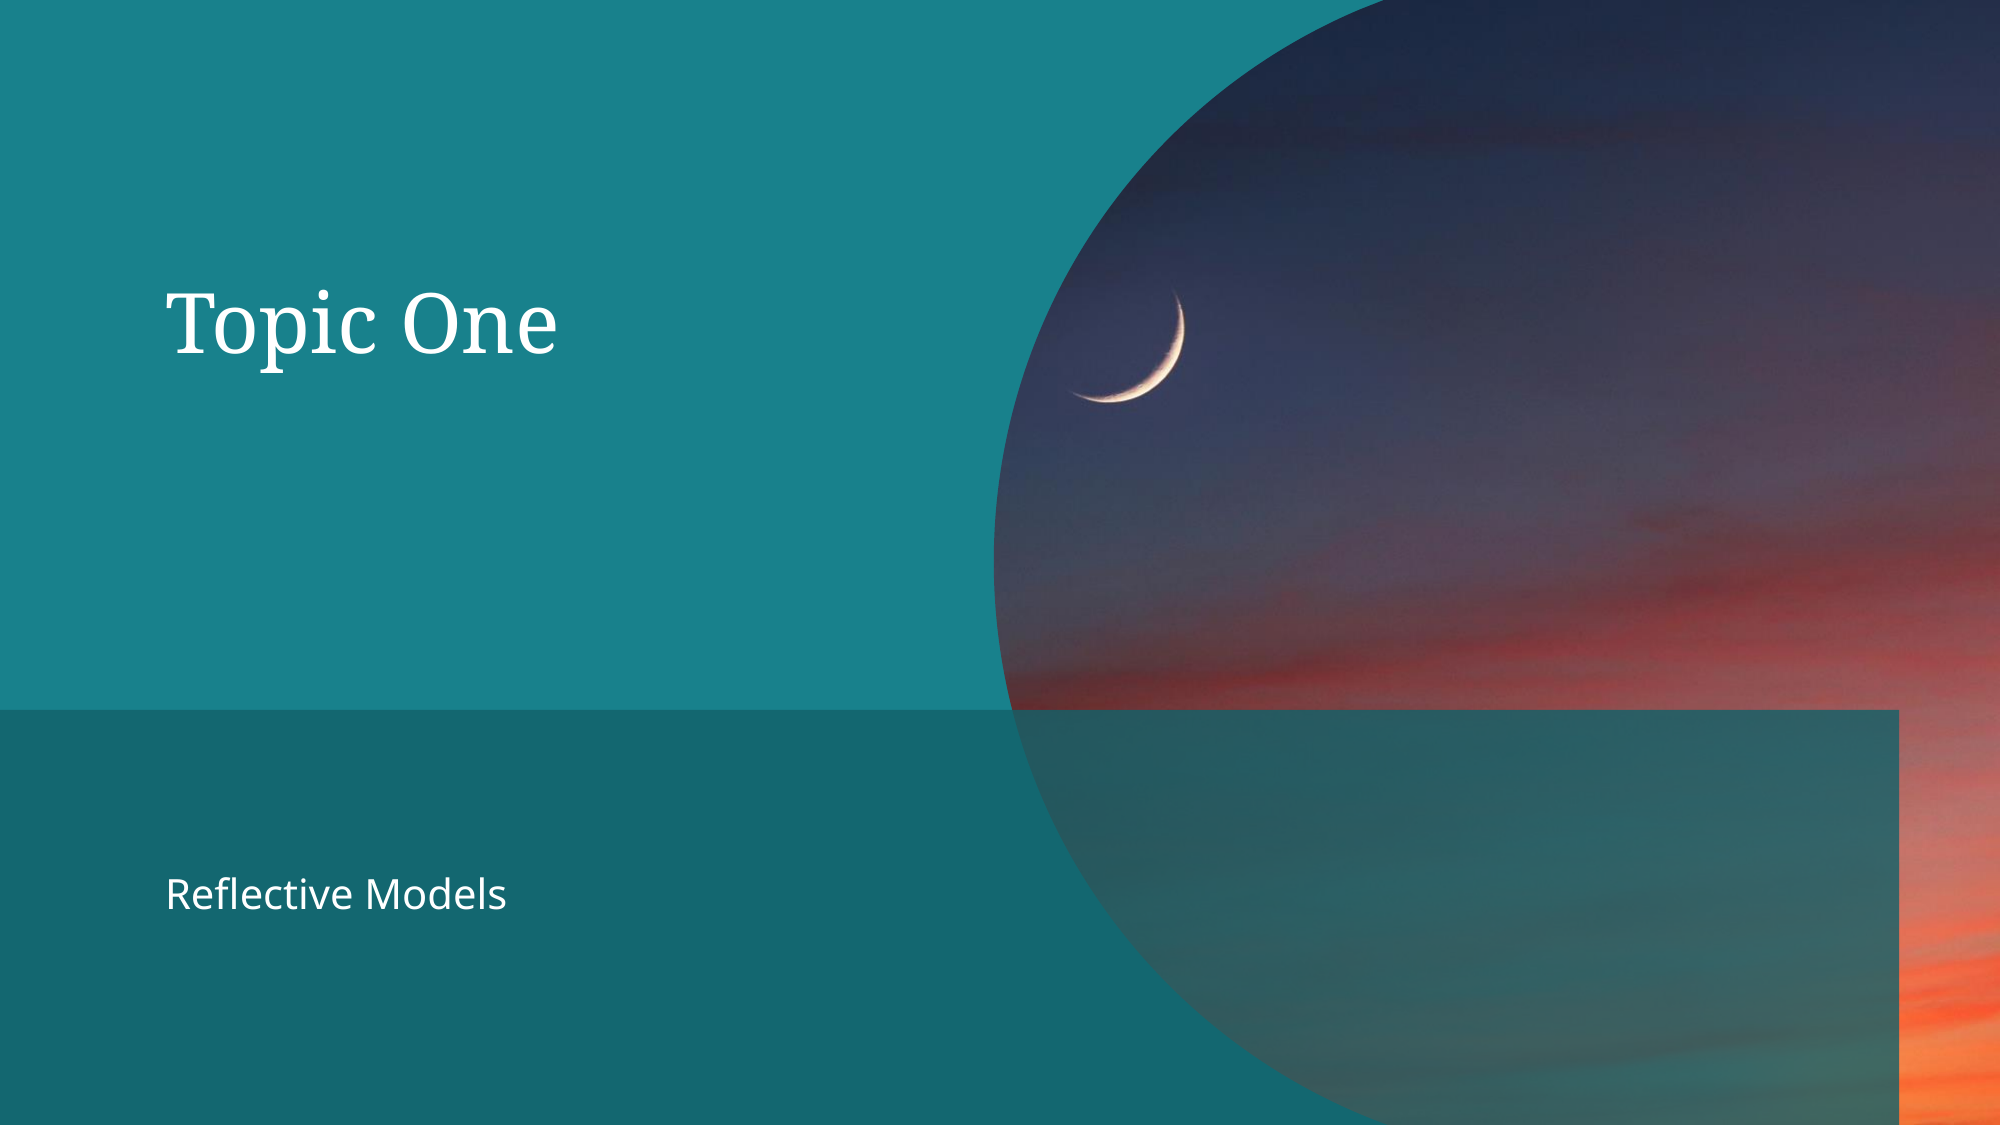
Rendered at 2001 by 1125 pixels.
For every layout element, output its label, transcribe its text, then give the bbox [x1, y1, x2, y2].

picture [993, 0, 2000, 1125]
subtitle Reflective Models [0, 709, 993, 1125]
title Topic One [150, 112, 933, 641]
